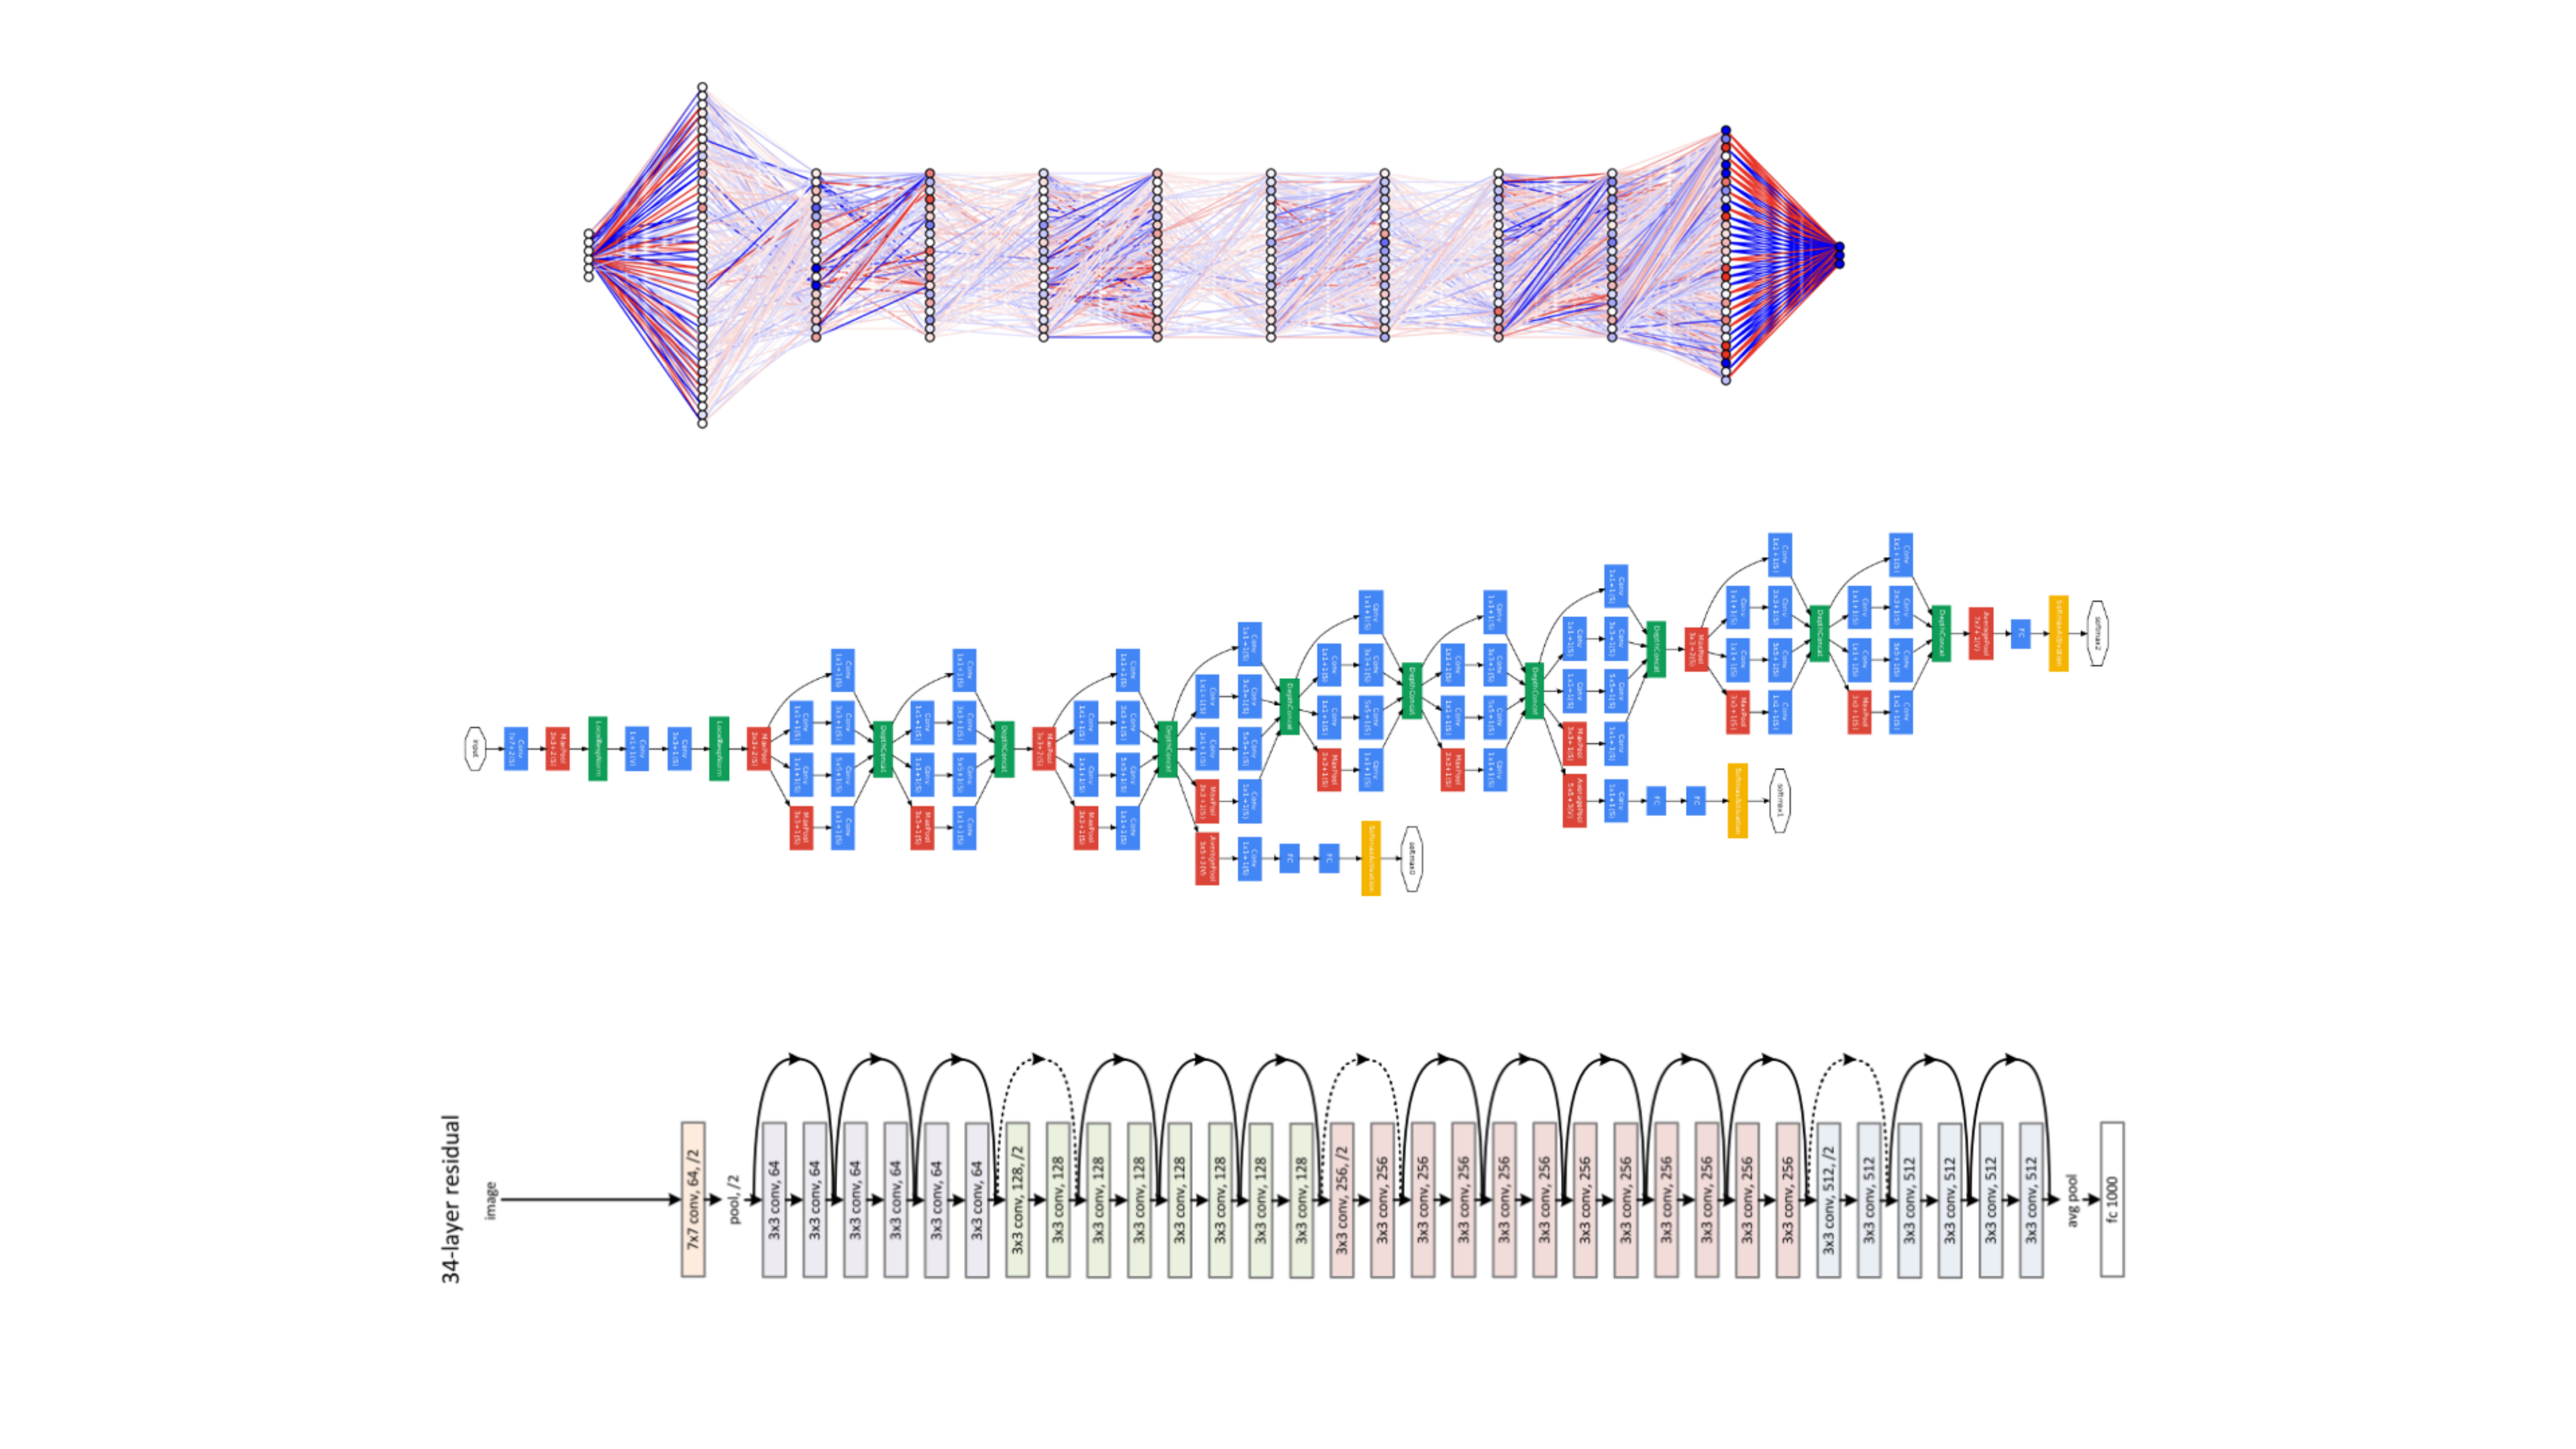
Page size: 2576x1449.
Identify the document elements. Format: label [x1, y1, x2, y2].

picture [455, 522, 2120, 927]
picture [583, 80, 1846, 430]
picture [419, 1044, 2157, 1307]
